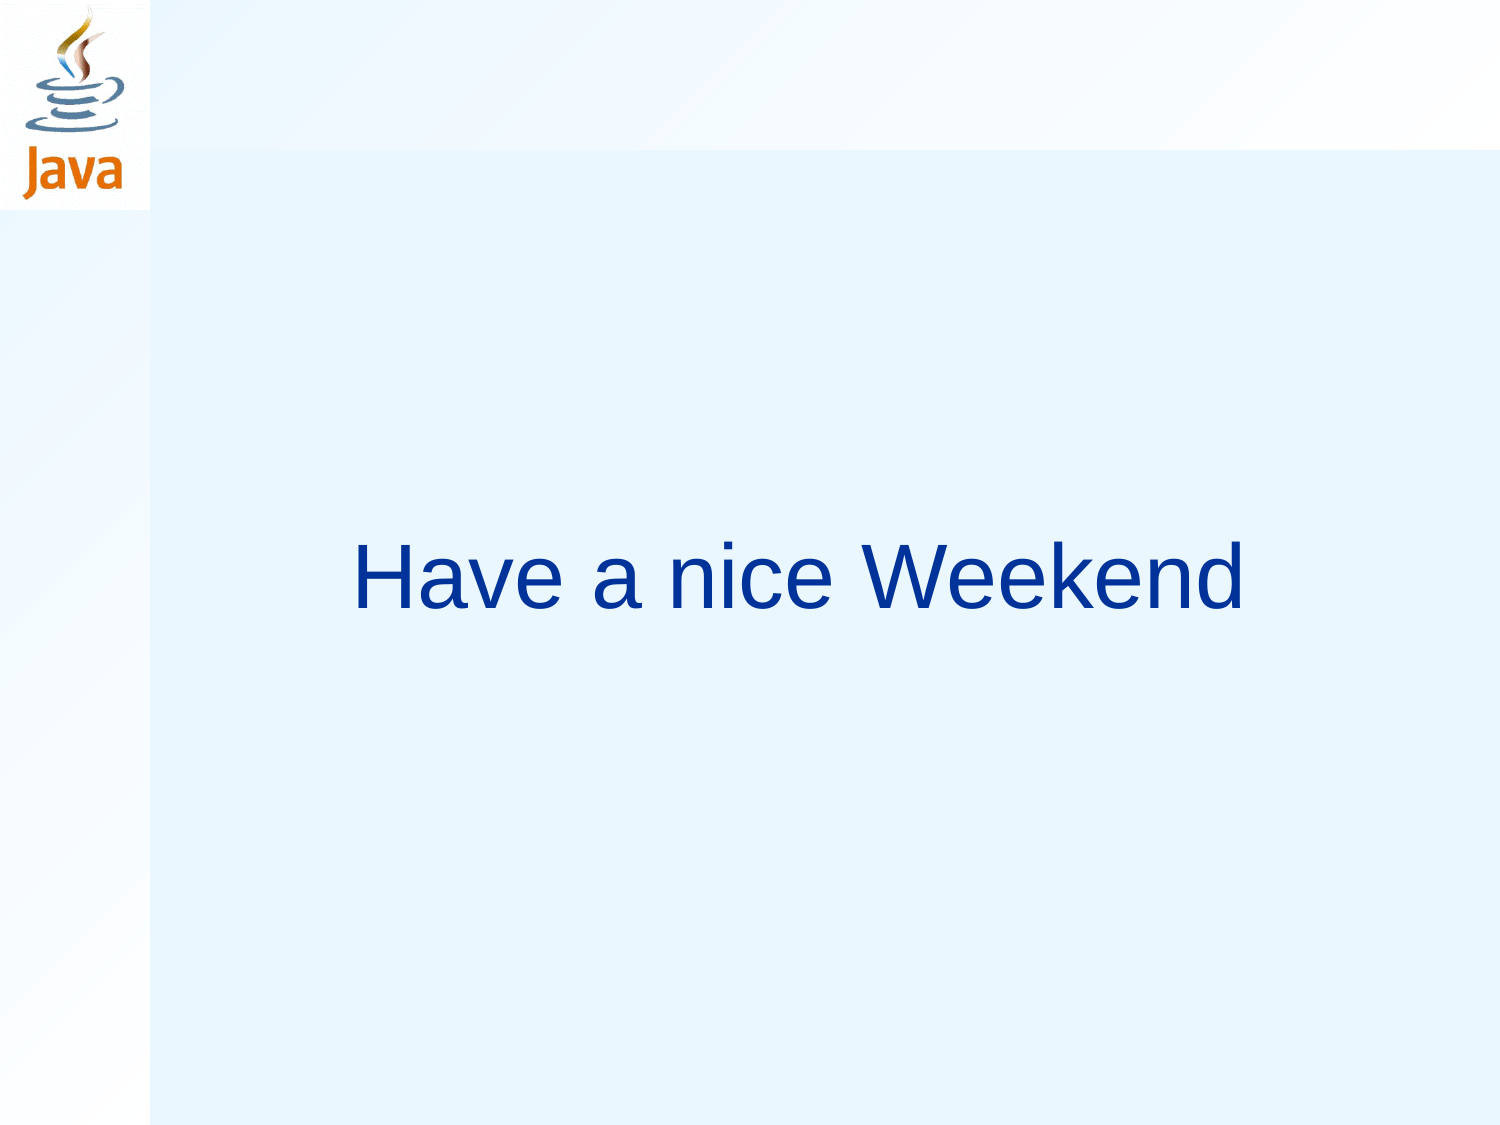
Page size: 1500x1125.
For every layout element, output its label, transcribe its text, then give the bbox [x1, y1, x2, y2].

picture [0, 0, 151, 211]
title Have a nice Weekend [218, 503, 1382, 642]
